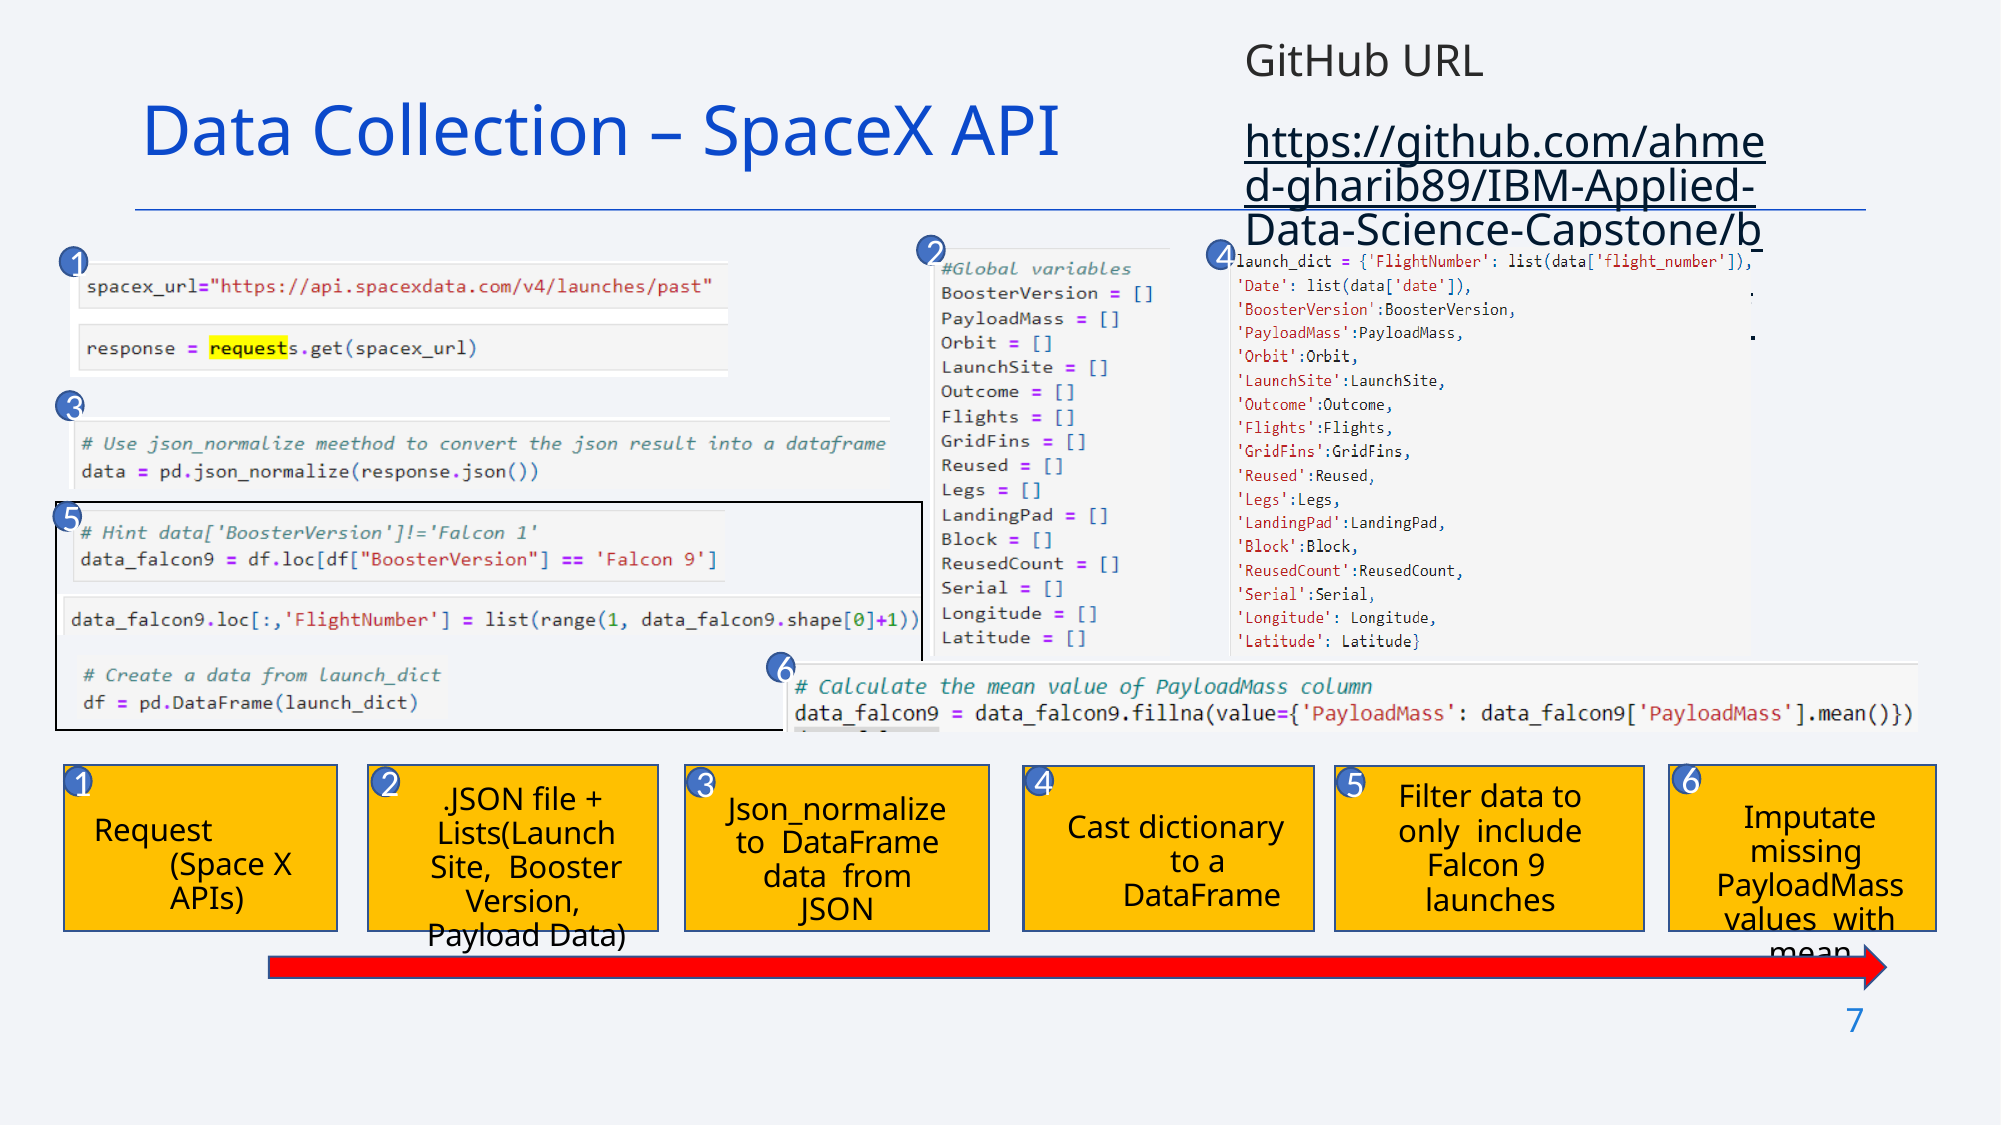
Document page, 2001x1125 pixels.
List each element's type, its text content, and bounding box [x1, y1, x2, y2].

text_box 5 [52, 500, 81, 532]
picture [0, 0, 2001, 1125]
text_box [367, 764, 659, 932]
text_box [1334, 765, 1645, 932]
text_box [1022, 765, 1315, 932]
text_box [267, 943, 1888, 991]
slide_number 7 [1429, 988, 1880, 1055]
text_box Imputate missing PayloadMass values with mean [1683, 795, 1936, 971]
text_box Data Collection – SpaceX API [126, 88, 1852, 179]
text_box [1668, 764, 1684, 932]
list GitHub URL https://github.com/ahmed-gharib89/IBM-Applied-Data-Science-Capstone/blob/main/jupyter-labs-spacex-data-collection-api.ipynb [1229, 25, 1782, 88]
text_box 3 [55, 390, 85, 421]
text_box 4 [1205, 239, 1234, 271]
text_box 2 [916, 234, 946, 266]
text_box Cast dictionary to a DataFrame [1052, 804, 1298, 913]
text_box Filter data to only include Falcon 9 launches [1377, 773, 1603, 918]
text_box 6 [1671, 763, 1702, 795]
text_box Json_normalize to DataFrame data from JSON [721, 787, 953, 927]
text_box 4 [1024, 765, 1055, 797]
text_box [55, 635, 923, 731]
text_box [55, 501, 923, 594]
text_box 6 [765, 651, 795, 683]
text_box .JSON file + Lists(Launch Site, Booster Version, Payload Data) [403, 778, 649, 954]
text_box [684, 764, 990, 932]
text_box 1 [58, 246, 89, 277]
text_box 1 [62, 765, 93, 797]
text_box [63, 764, 338, 932]
text_box 3 [686, 766, 716, 798]
text_box 5 [1335, 766, 1366, 798]
text_box [1689, 764, 1937, 932]
text_box Request (Space X APIs) [91, 807, 310, 916]
text_box 2 [370, 766, 401, 798]
